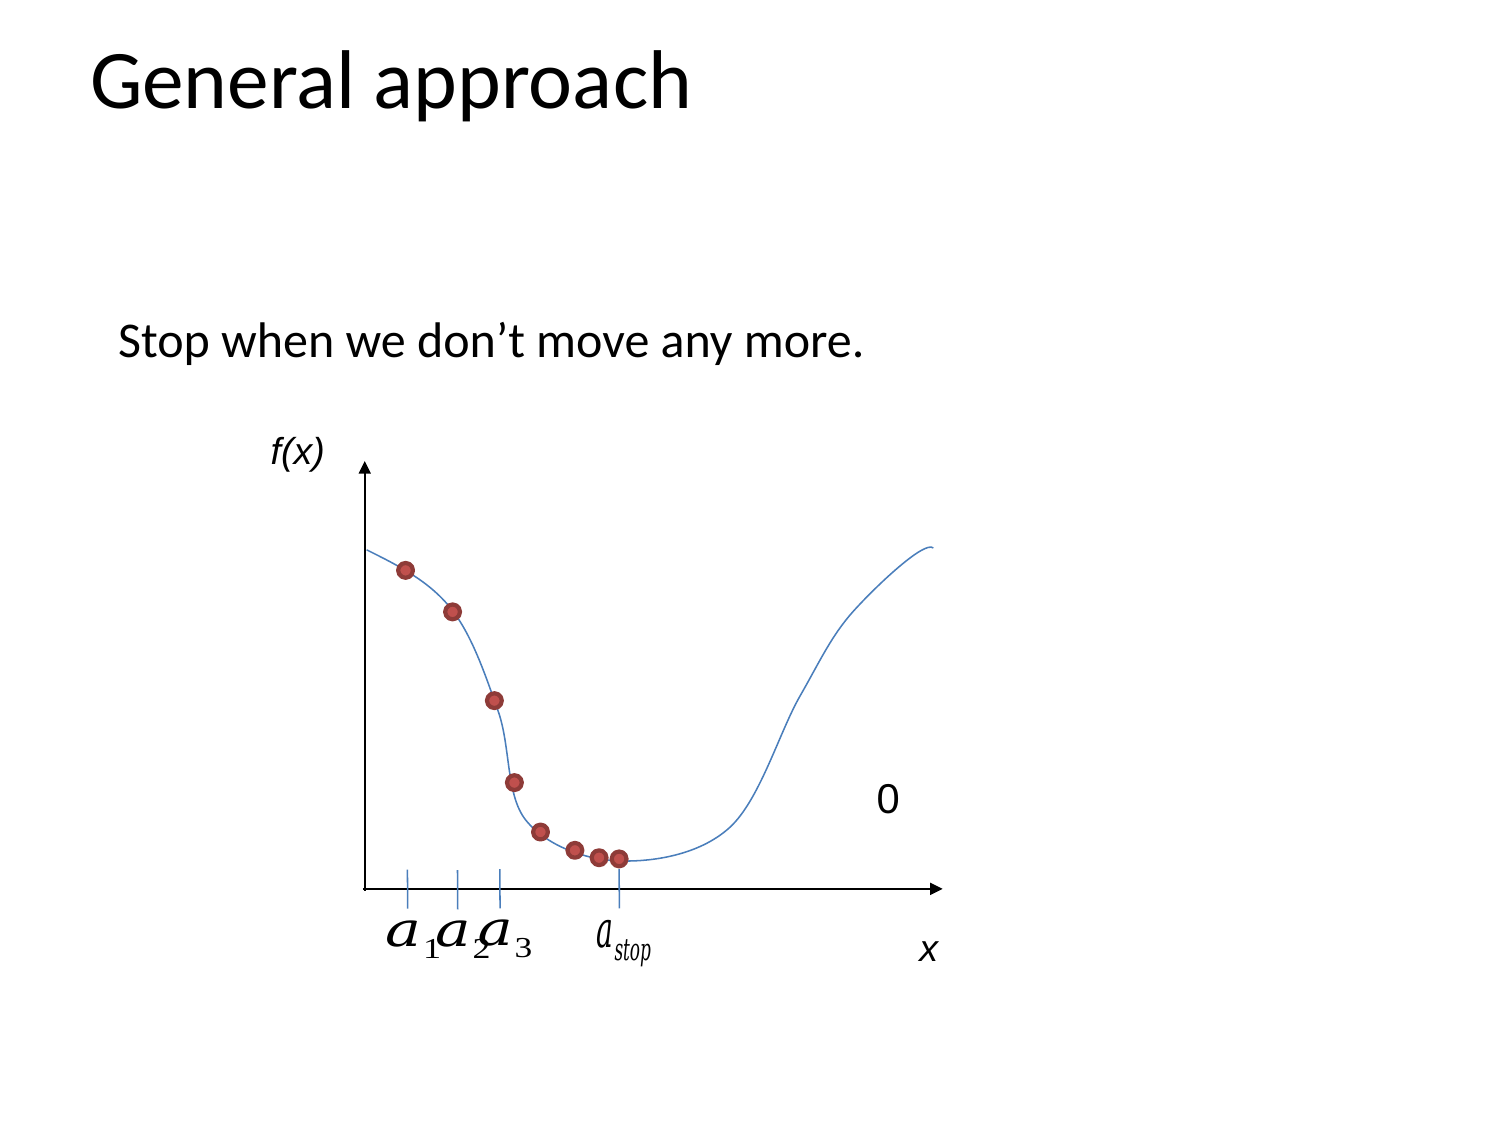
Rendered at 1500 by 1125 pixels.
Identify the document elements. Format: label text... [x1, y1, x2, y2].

text_box x [904, 916, 962, 977]
text_box [396, 560, 415, 580]
text_box [531, 822, 550, 842]
text_box [443, 602, 463, 622]
text_box [609, 849, 629, 869]
text_box [484, 691, 504, 711]
text_box [370, 546, 934, 862]
list Stop when we don’t move any more. [103, 299, 1417, 1014]
text_box [589, 848, 609, 868]
text_box [504, 773, 524, 793]
title General approach [75, 0, 1425, 150]
text_box [565, 840, 585, 860]
text_box f(x) [255, 419, 350, 480]
